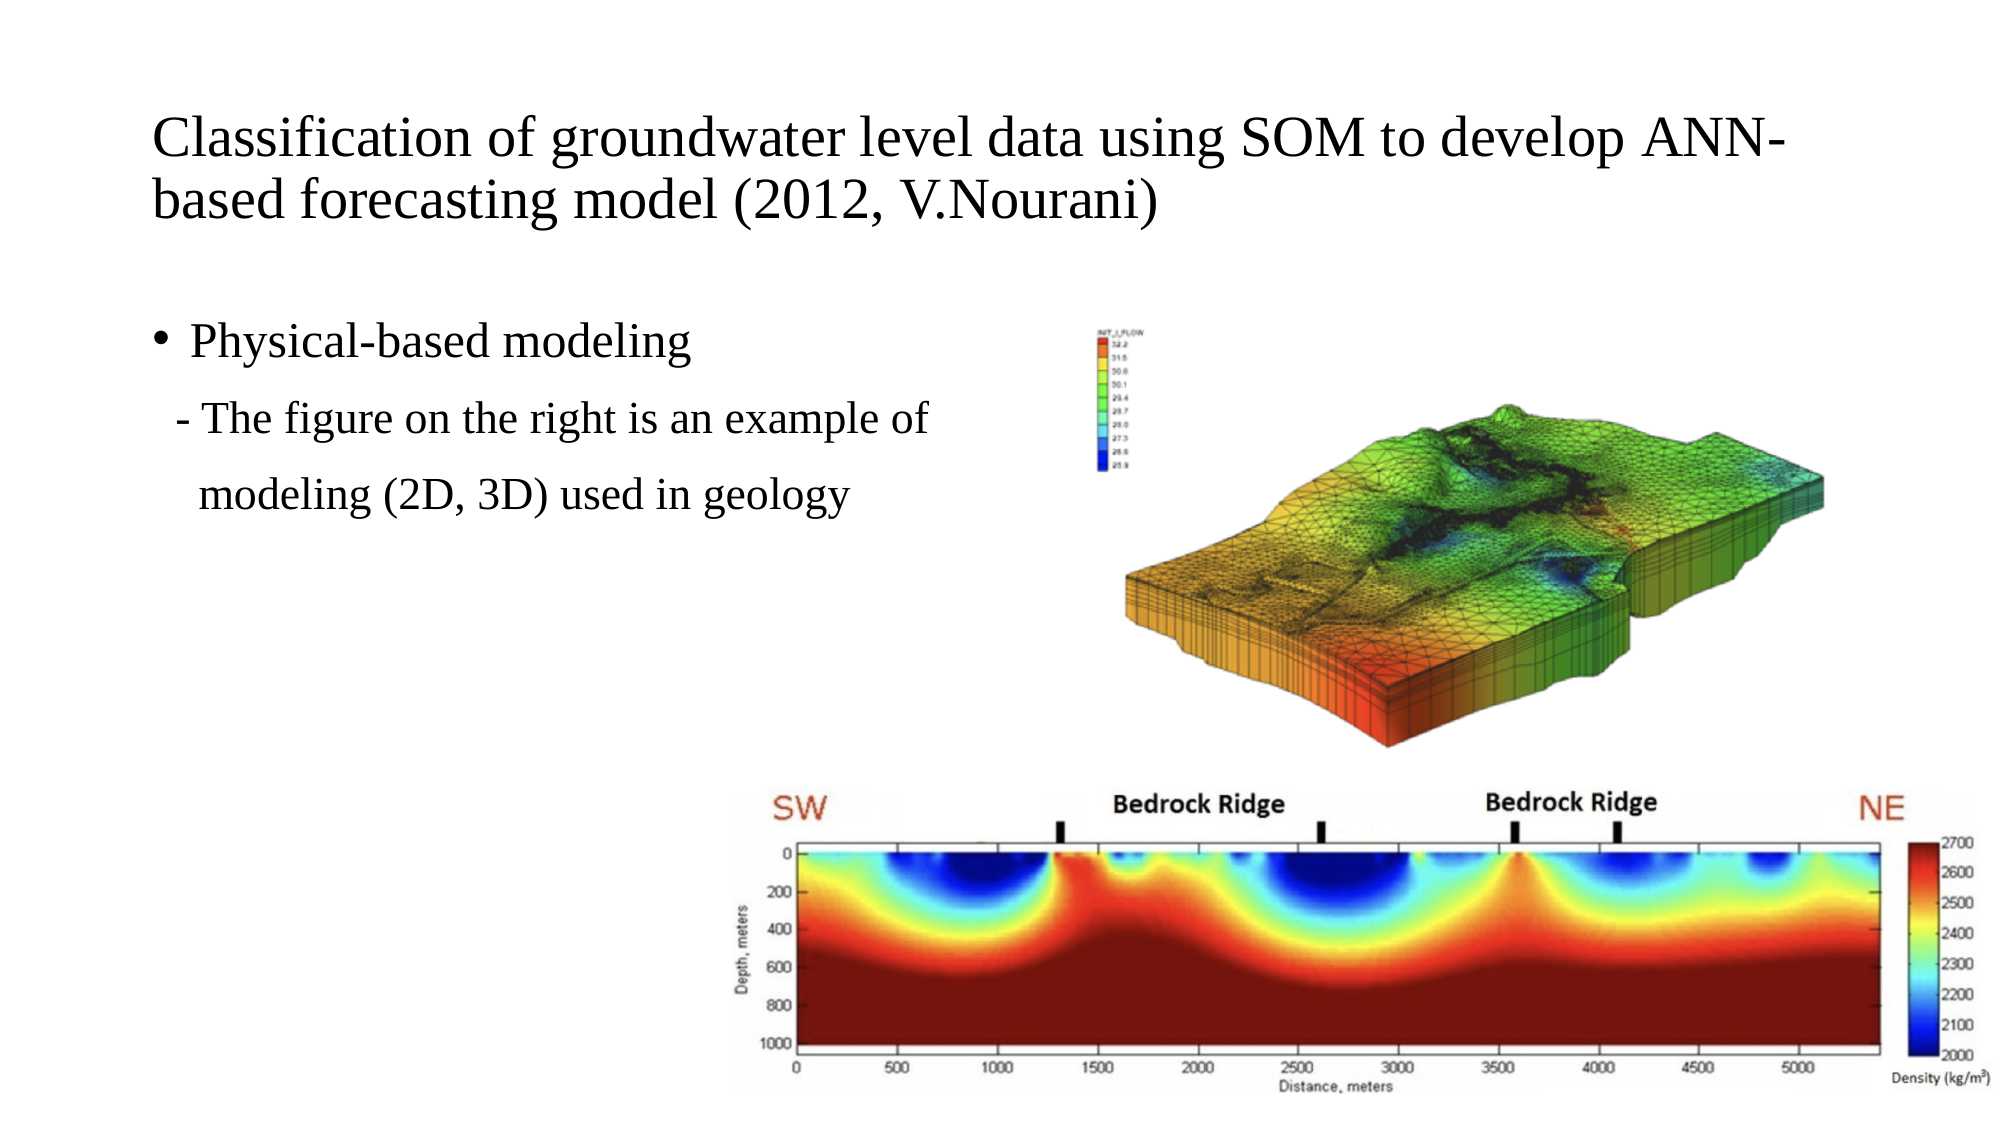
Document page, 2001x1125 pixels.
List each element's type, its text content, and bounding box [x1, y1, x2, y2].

picture [1092, 324, 1830, 767]
list Physical-based modeling - The figure on the right is an example of modeling (2D, 3D) used in geology [137, 299, 1036, 569]
picture [732, 787, 2000, 1094]
title Classification of groundwater level data using SOM to develop ANN-based forecasting model (2012, V.Nourani) [137, 59, 1863, 278]
